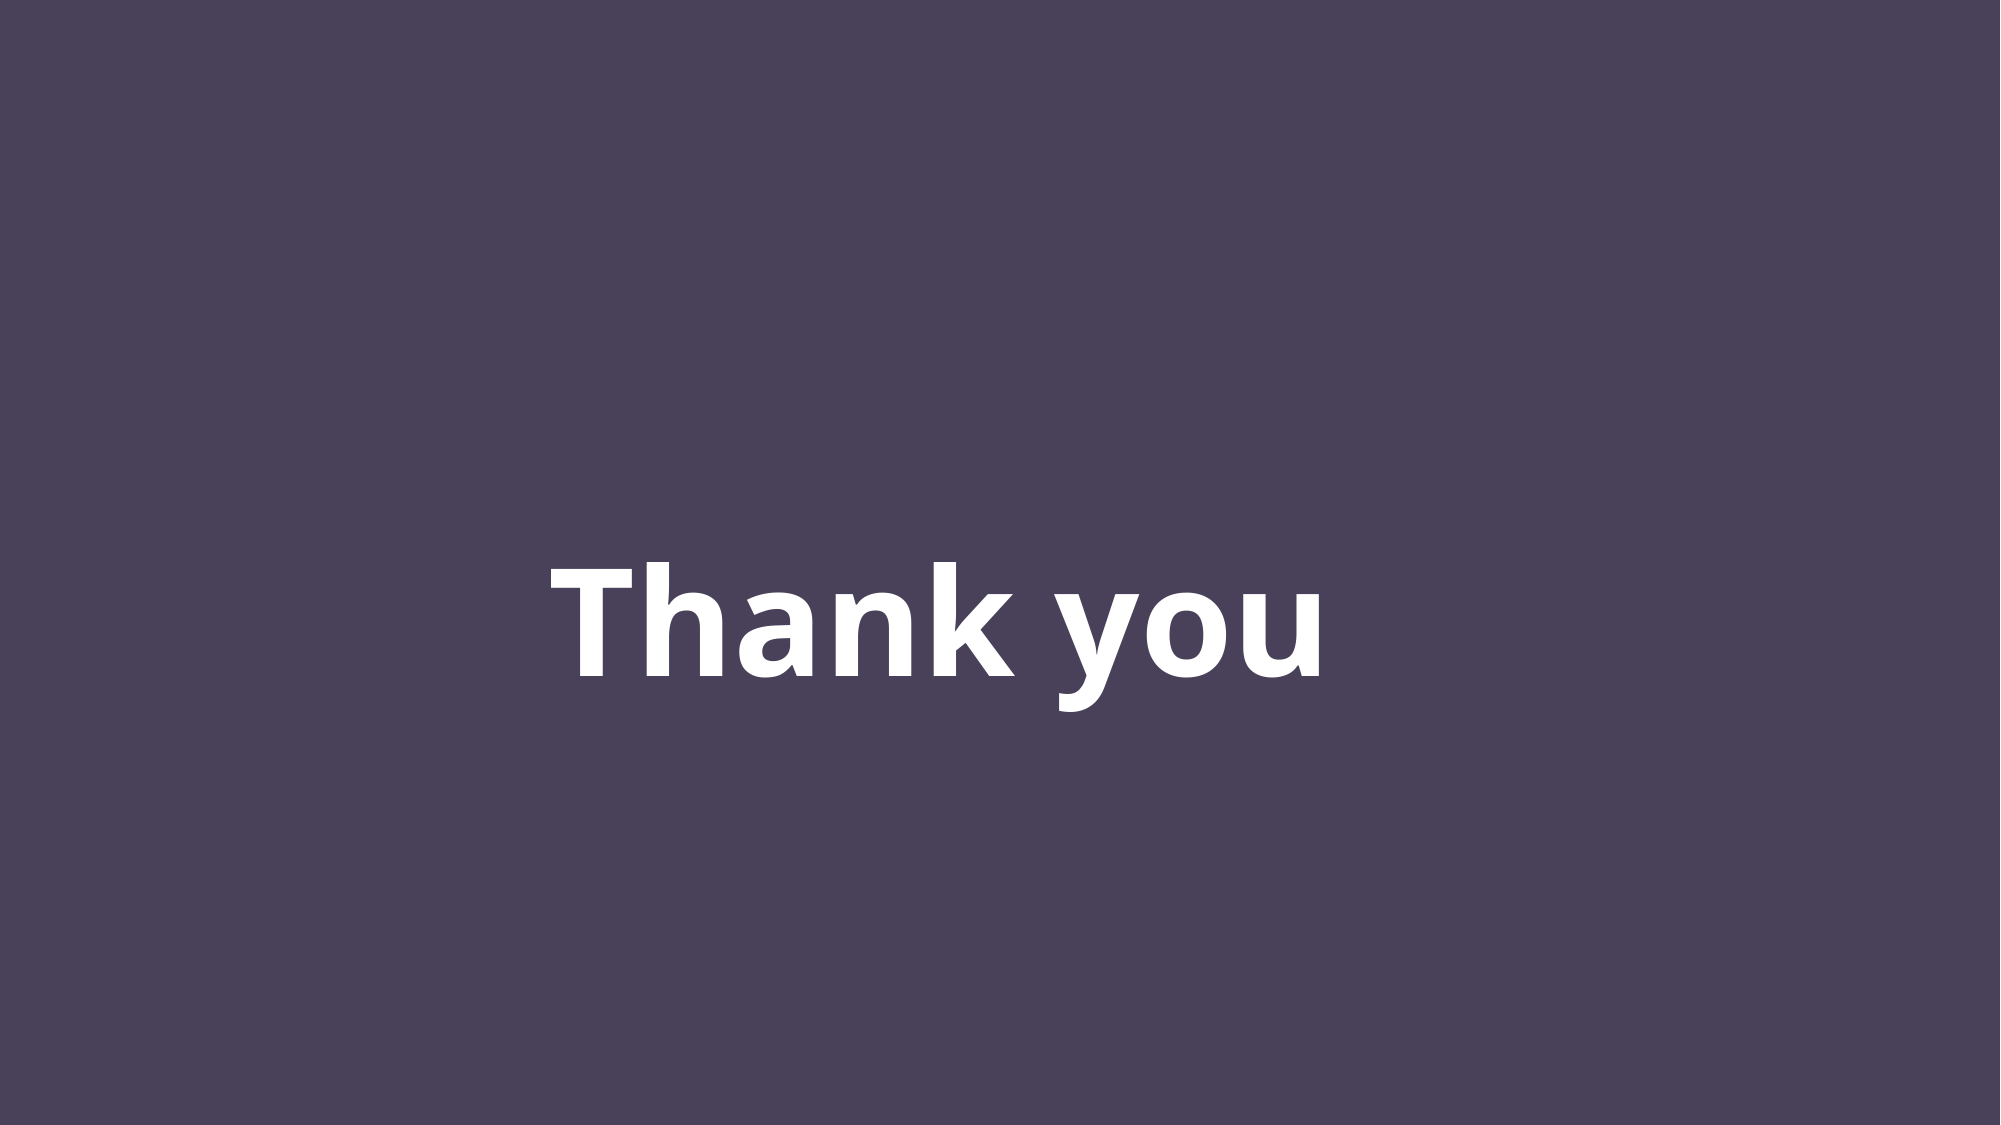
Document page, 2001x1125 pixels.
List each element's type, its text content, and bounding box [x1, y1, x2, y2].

text_box Thank you [533, 428, 1563, 714]
